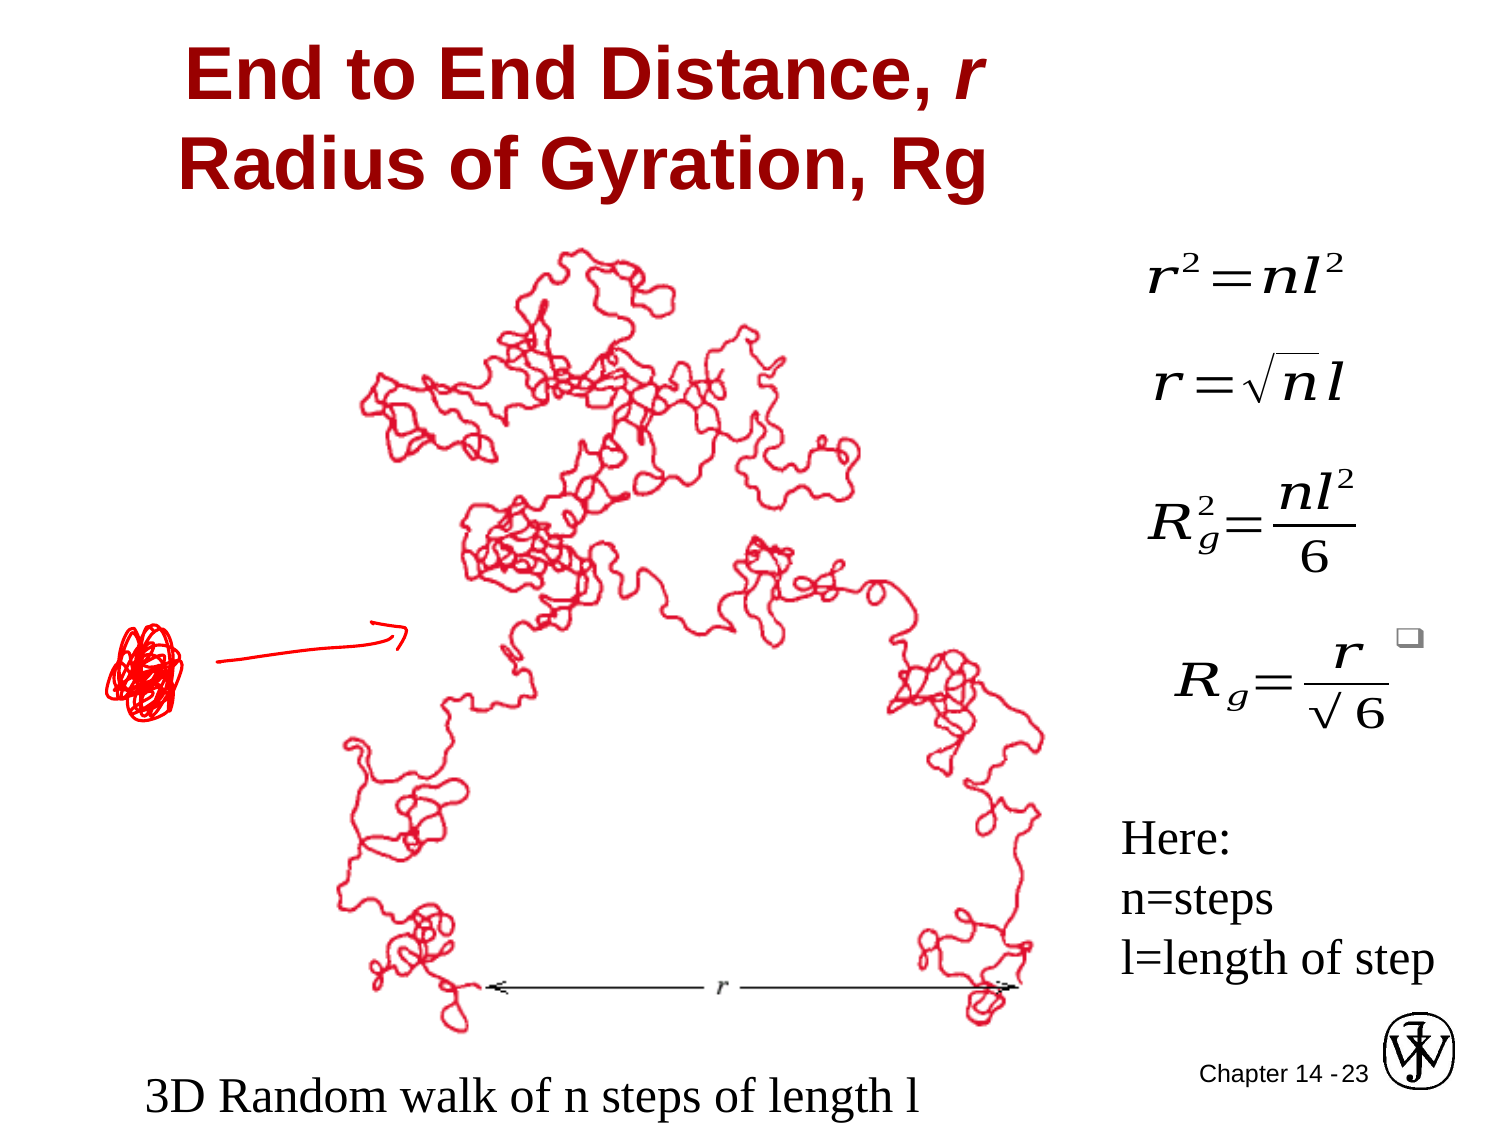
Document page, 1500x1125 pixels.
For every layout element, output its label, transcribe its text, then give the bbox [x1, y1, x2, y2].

slide_number 23 [1258, 1050, 1453, 1110]
picture [1383, 1012, 1455, 1090]
text_box 3D Random walk of n steps of length l [129, 1055, 936, 1125]
title End to End Distance, r Radius of Gyration, Rg [36, 70, 1131, 159]
picture [319, 237, 1057, 1040]
text_box [106, 624, 183, 721]
text_box Here: n=steps l=length of step [1106, 796, 1451, 992]
